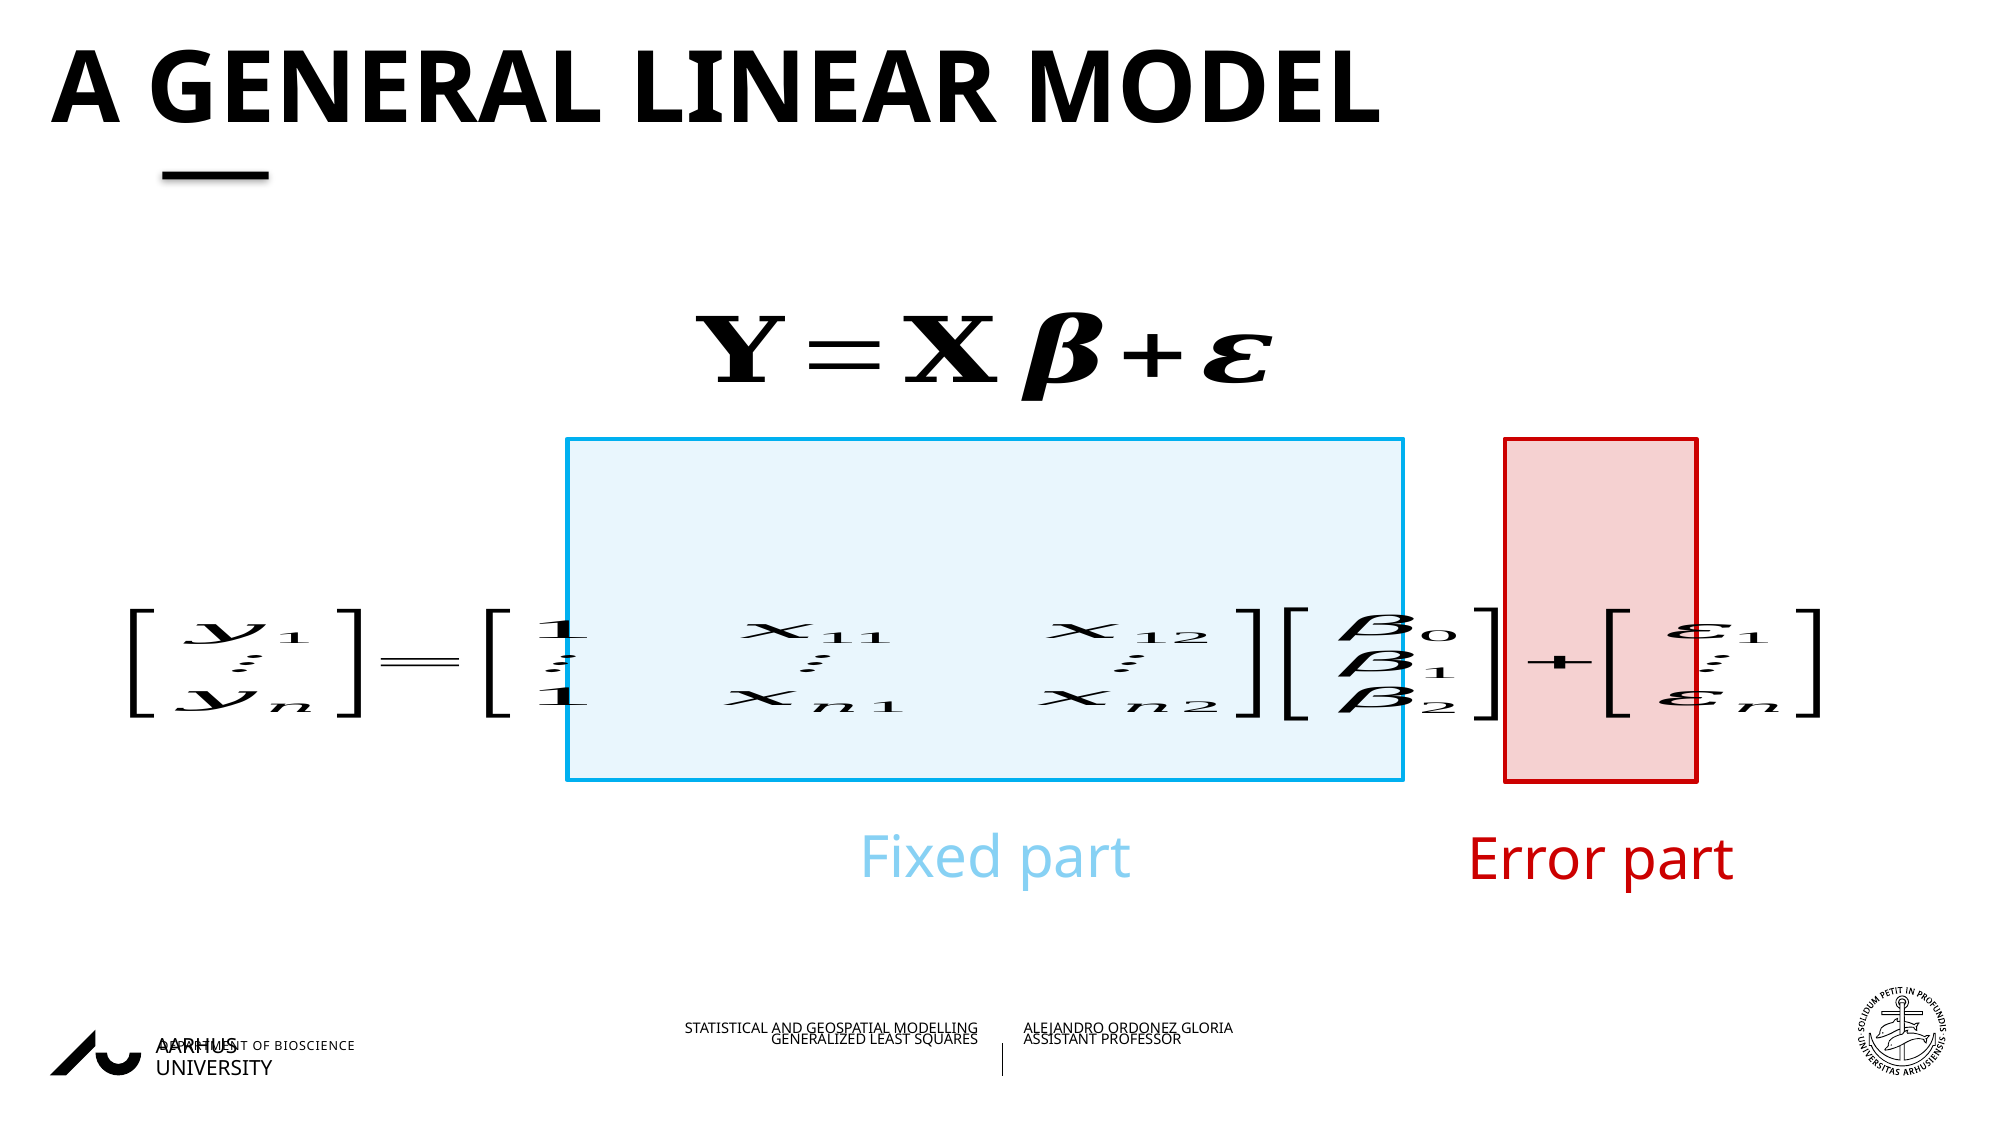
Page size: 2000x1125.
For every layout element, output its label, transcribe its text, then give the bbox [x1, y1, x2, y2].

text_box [120, 302, 1880, 905]
title A General Linear Model [51, 37, 1948, 162]
